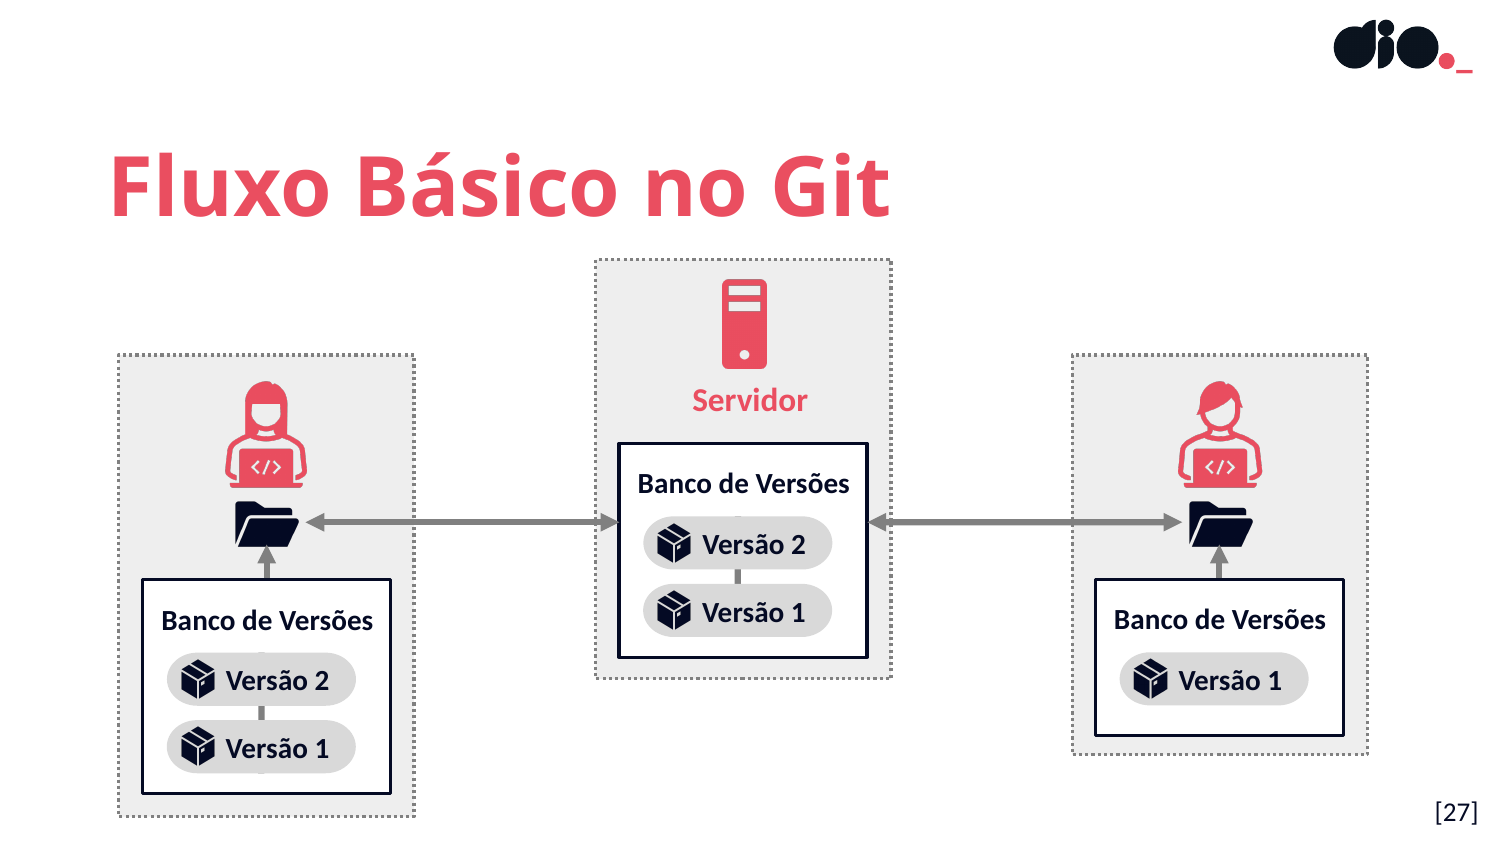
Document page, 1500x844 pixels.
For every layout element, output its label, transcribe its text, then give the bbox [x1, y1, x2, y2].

text_box Fluxo Básico no Git [92, 106, 1404, 245]
text_box [594, 258, 893, 274]
text_box [594, 531, 893, 681]
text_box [596, 274, 892, 423]
slide_number [27] [1403, 779, 1494, 844]
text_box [618, 443, 868, 658]
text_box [142, 544, 391, 794]
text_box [1160, 370, 1280, 543]
text_box [1070, 353, 1369, 757]
picture [1333, 19, 1473, 74]
text_box [117, 353, 416, 819]
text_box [1095, 544, 1344, 736]
picture [206, 370, 326, 544]
text_box [594, 429, 893, 519]
